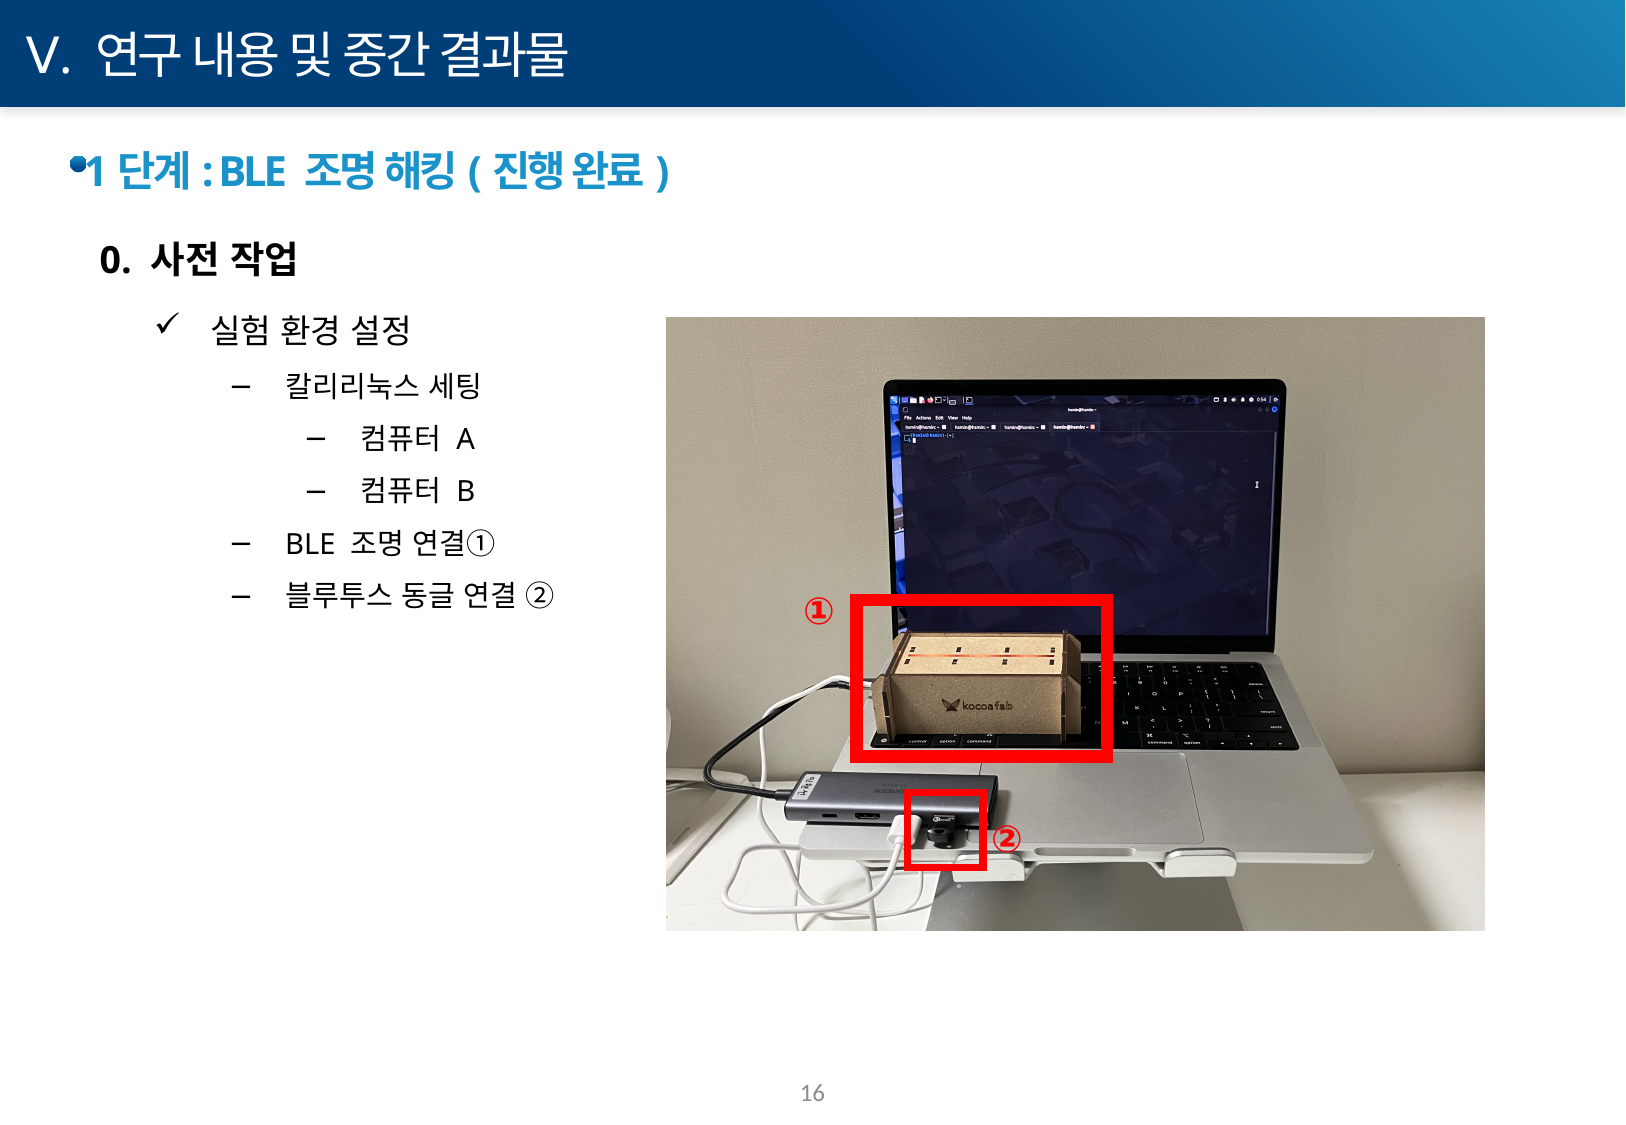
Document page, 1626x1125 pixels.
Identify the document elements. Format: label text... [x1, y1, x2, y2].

text_box 실험 환경 설정 칼리리눅스 세팅 컴퓨터 A 컴퓨터 B BLE 조명 연결① 블루투스 동글 연결 ② [139, 283, 856, 673]
slide_number 16 [629, 1061, 996, 1122]
picture [666, 317, 1485, 931]
text_box 0. 사전 작업 [84, 206, 1541, 289]
text_box Ⅴ. 연구 내용 및 중간 결과물 [10, 15, 824, 91]
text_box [69, 136, 667, 203]
